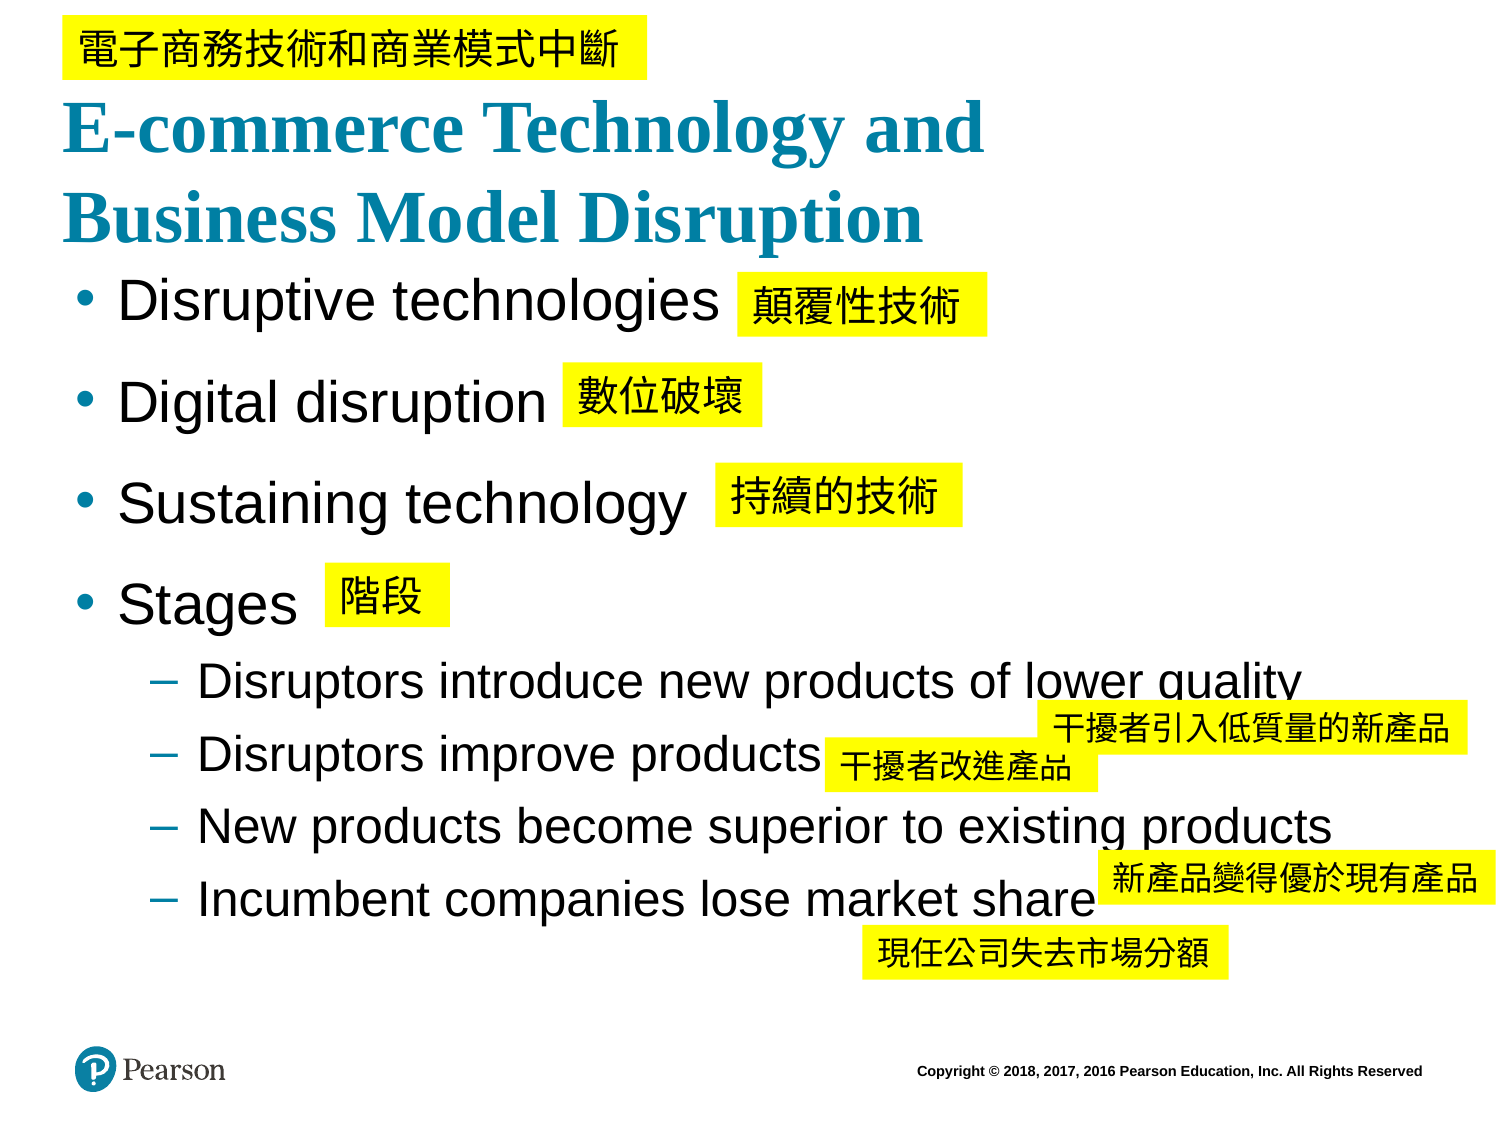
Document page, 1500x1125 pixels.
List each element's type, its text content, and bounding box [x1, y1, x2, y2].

text_box 持續的技術 [715, 462, 963, 528]
text_box 現任公司失去市場分額 [862, 924, 1229, 980]
text_box 電子商務技術和商業模式中斷 [62, 15, 648, 80]
text_box 階段 [324, 562, 450, 628]
list Disruptive technologies Digital disruption Sustaining technology Stages Disruptors introduce new products of lower quality Disruptors improve products New products become superior to existing products Incumbent companies lose market share [75, 262, 1425, 1005]
title E-commerce Technology and Business Model Disruption [62, 77, 1413, 258]
text_box 數位破壞 [562, 362, 763, 428]
text_box 顛覆性技術 [737, 271, 988, 337]
text_box 干擾者引入低質量的新產品 [1037, 699, 1468, 755]
text_box 新產品變得優於現有產品 [1098, 849, 1496, 905]
text_box 干擾者改進產品 [824, 737, 1099, 793]
